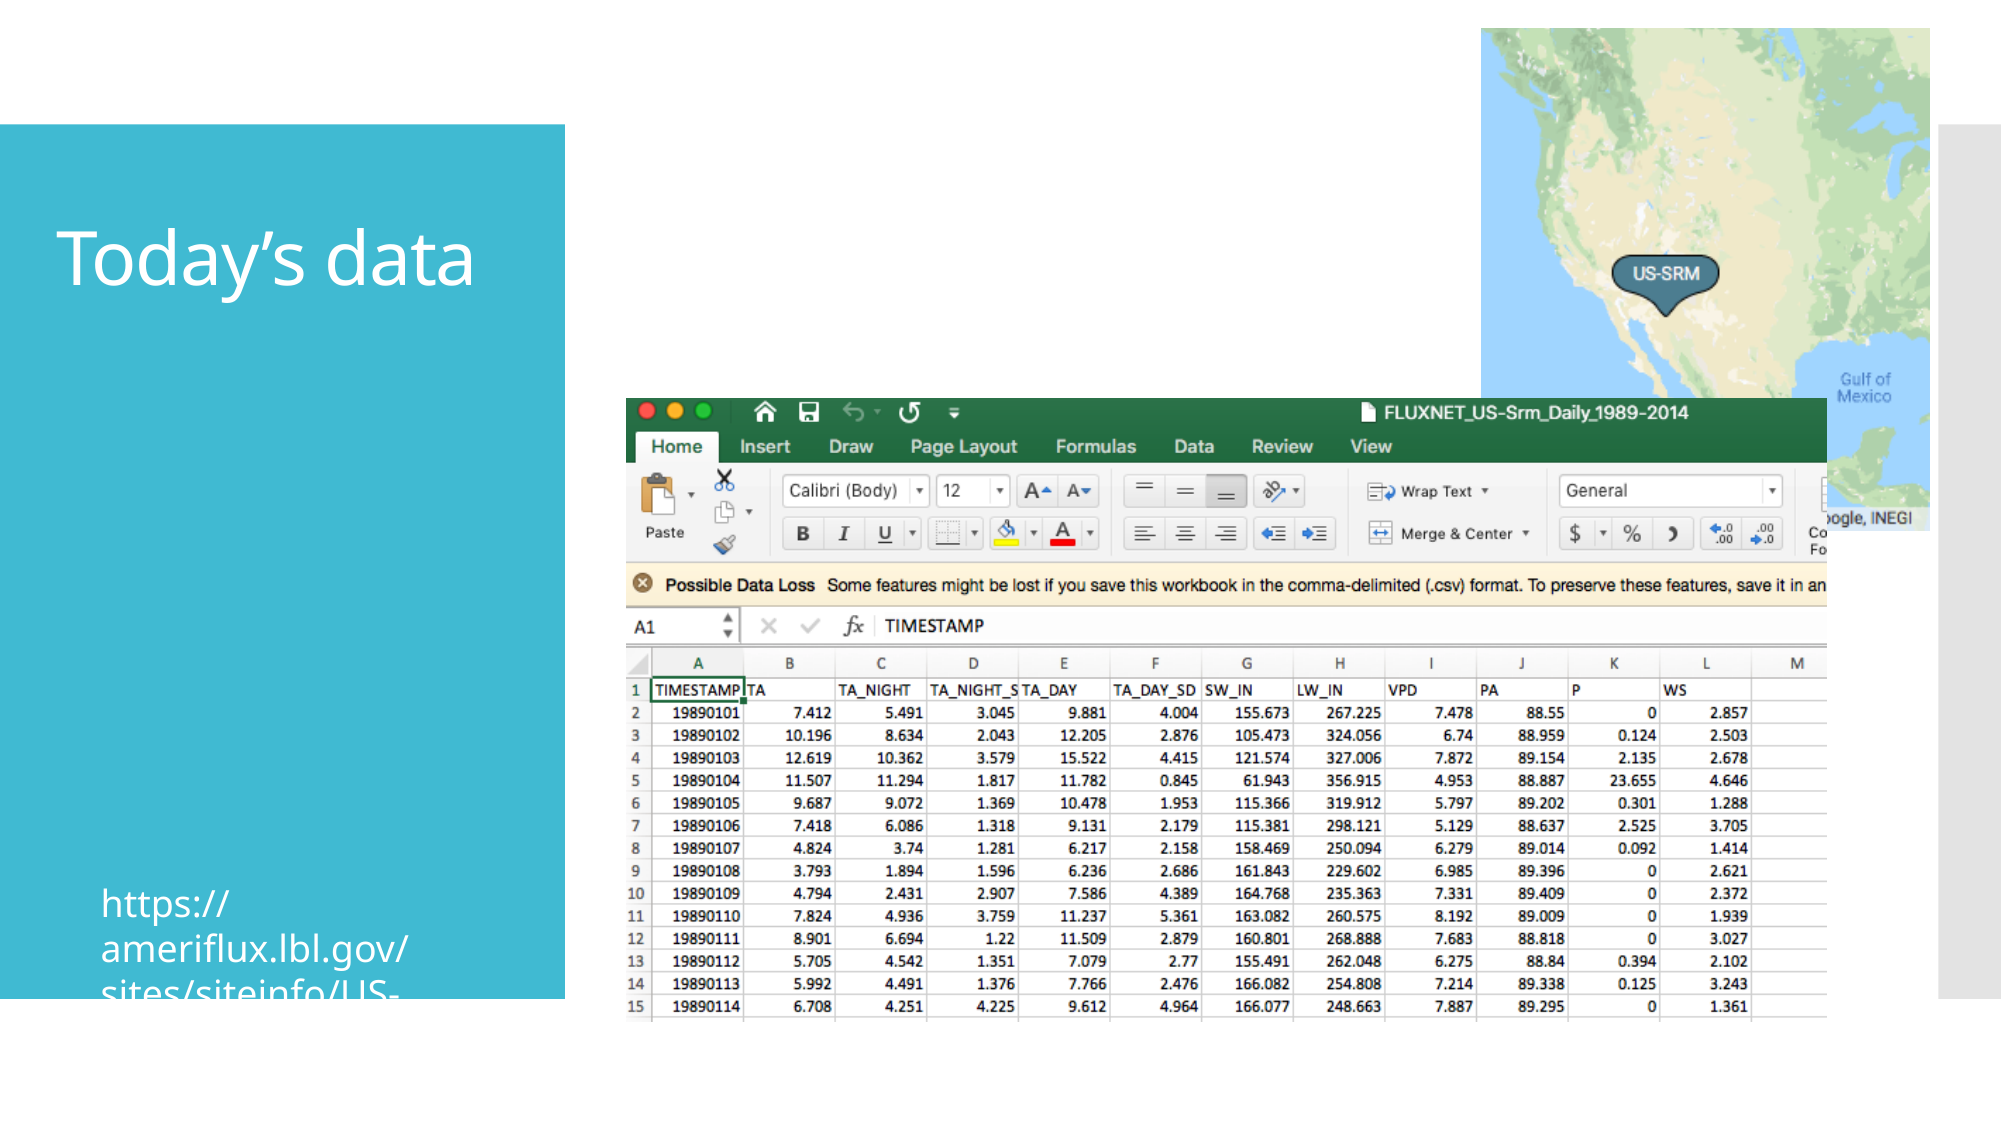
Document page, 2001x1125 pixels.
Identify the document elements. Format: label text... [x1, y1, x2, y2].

text_box https://ameriflux.lbl.gov/sites/siteinfo/US-SRM [85, 872, 491, 1068]
title Today’s data [41, 184, 525, 339]
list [625, 398, 1827, 1022]
picture [1480, 28, 1930, 532]
